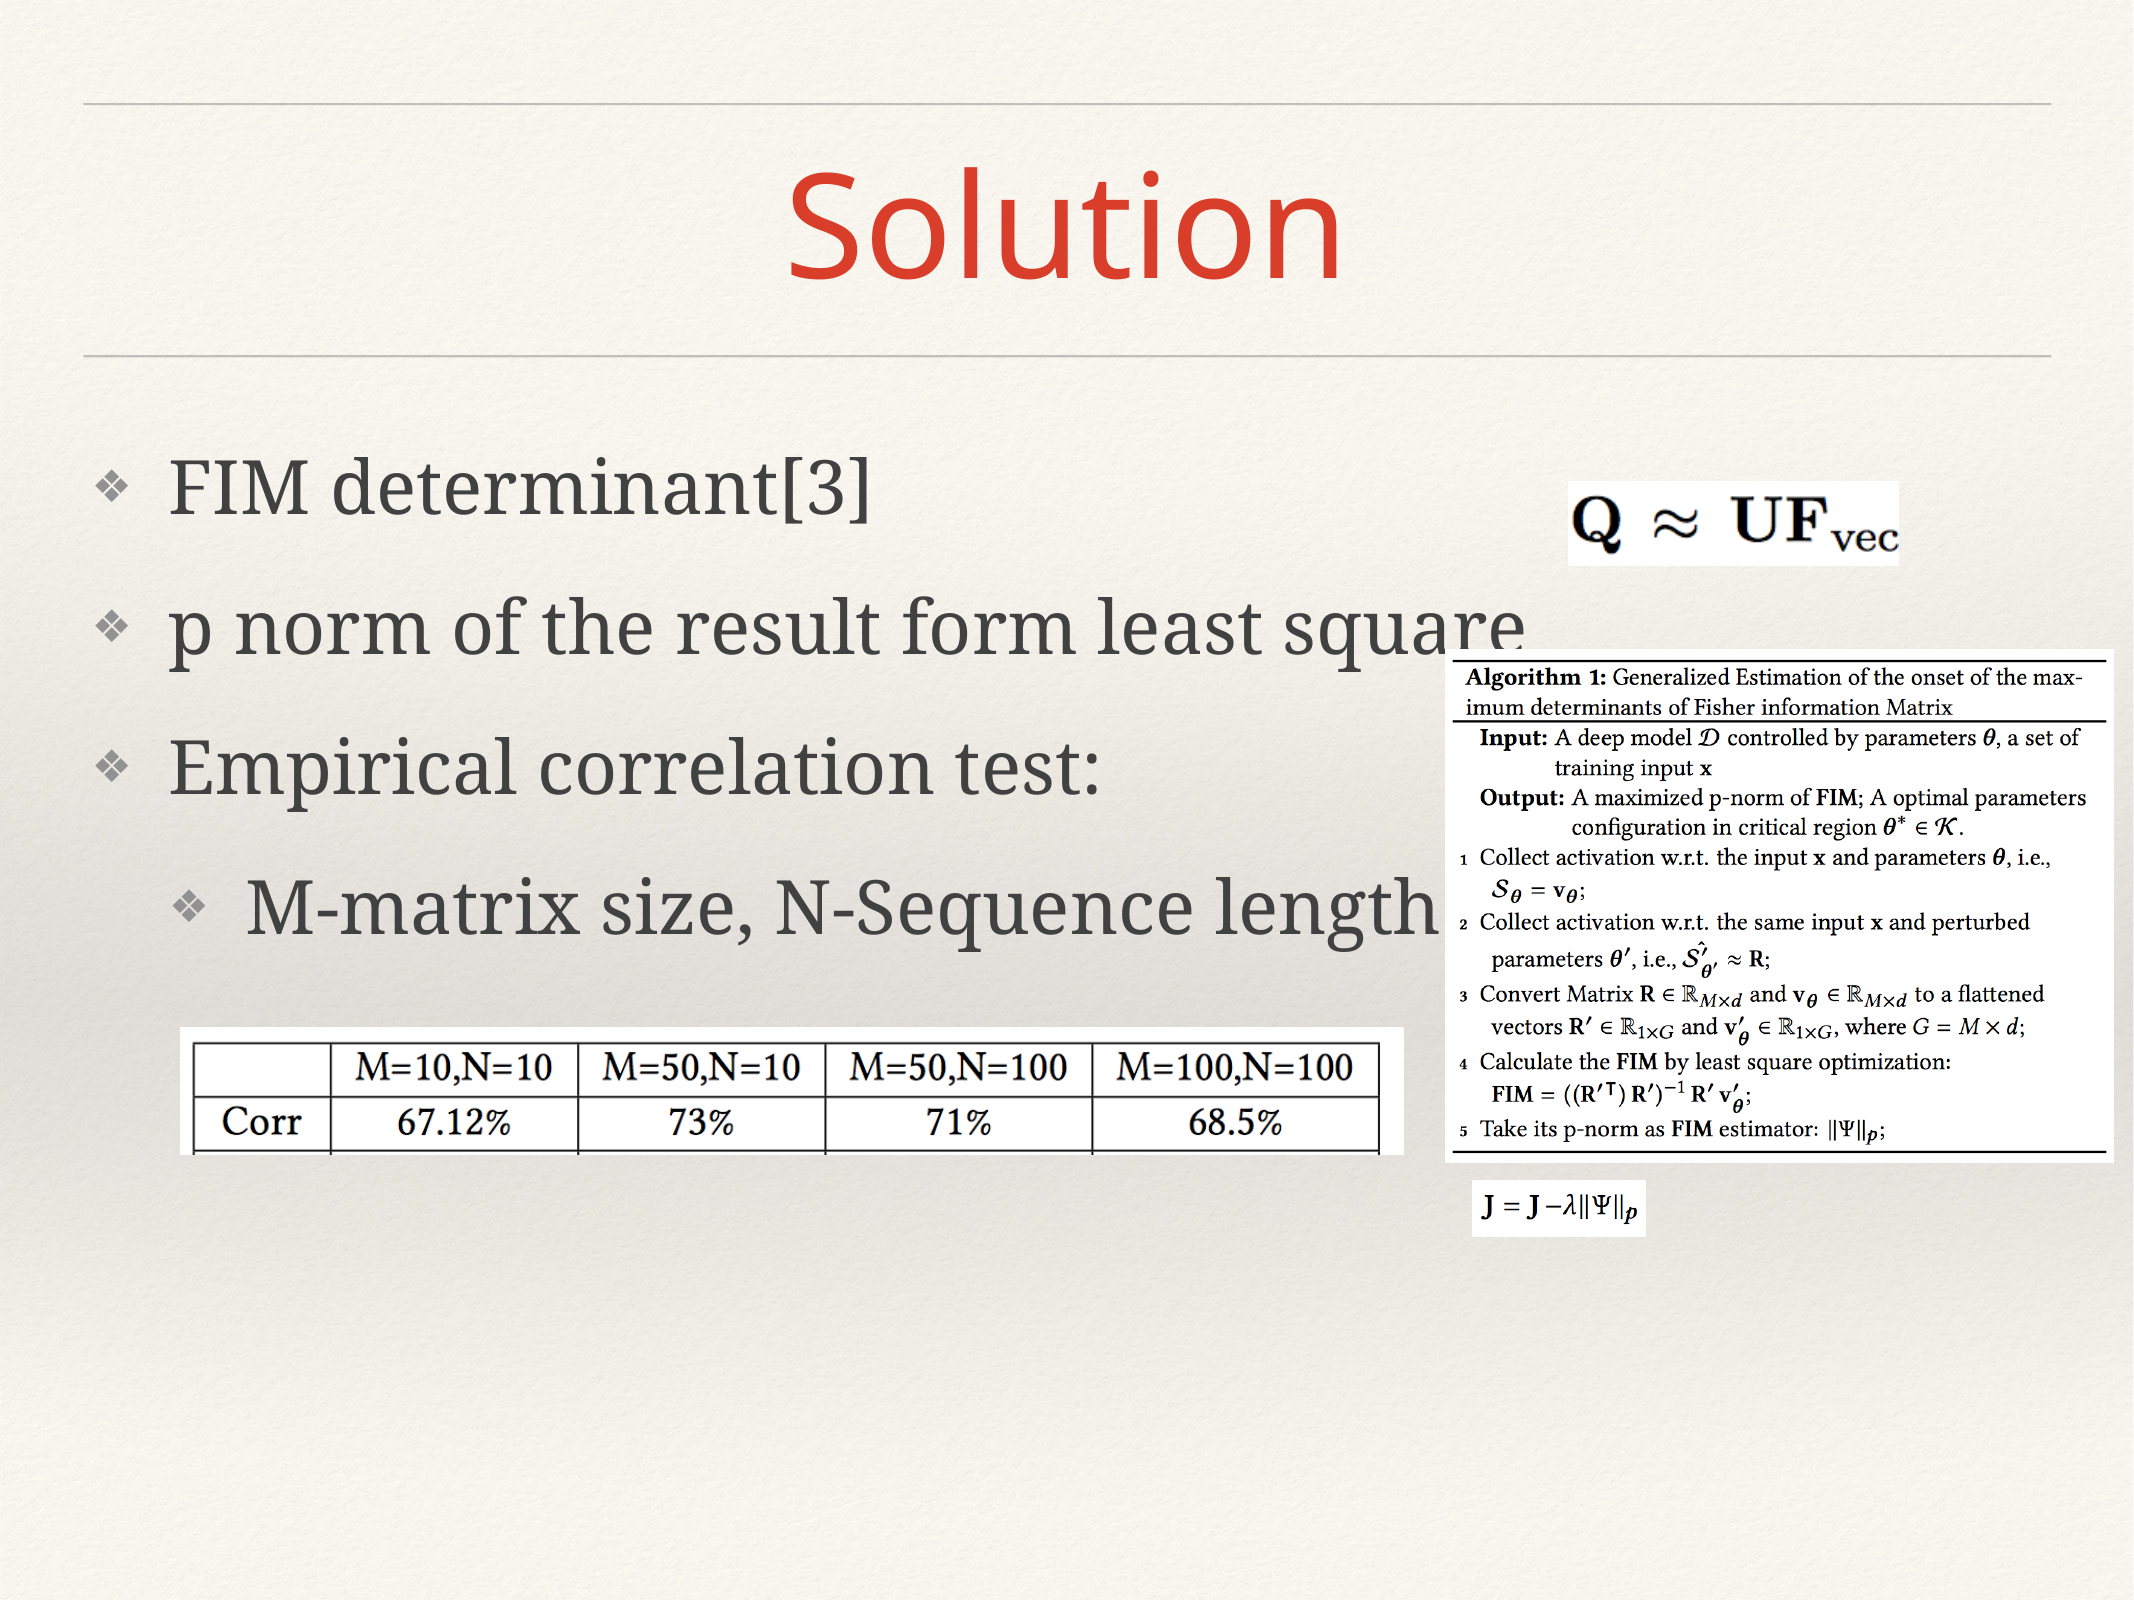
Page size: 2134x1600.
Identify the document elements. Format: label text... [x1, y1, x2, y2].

list FIM determinant[3] p norm of the result form least square Empirical correlation test: M-matrix size, N-Sequence length [82, 430, 2051, 1432]
title Solution [82, 130, 2051, 332]
picture [0, 0, 2134, 1600]
